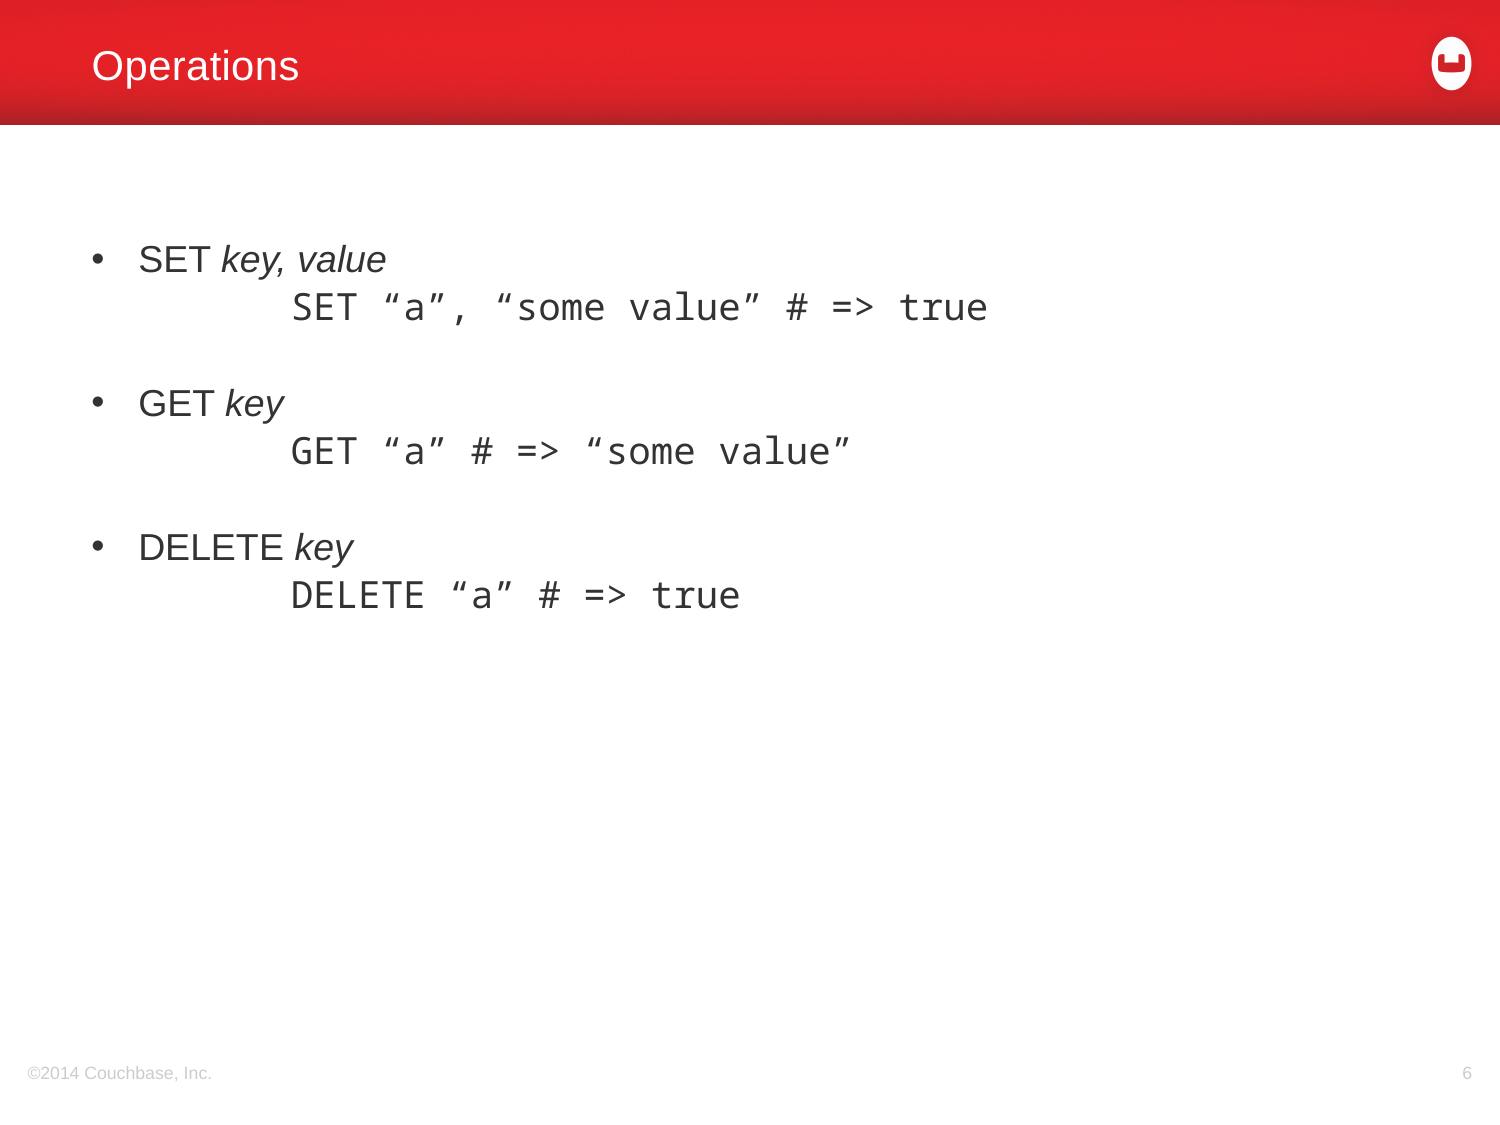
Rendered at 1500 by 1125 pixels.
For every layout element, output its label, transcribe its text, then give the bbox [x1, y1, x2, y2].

footer ©2014 Couchbase, Inc. [27, 1042, 503, 1103]
slide_number 6 [1350, 1042, 1473, 1103]
list SET key, value SET “a”, “some value” # => true GET key GET “a” # => “some value” DELETE key DELETE “a” # => true [76, 232, 1427, 1007]
picture [0, 0, 1500, 125]
title Operations [76, 4, 1427, 125]
